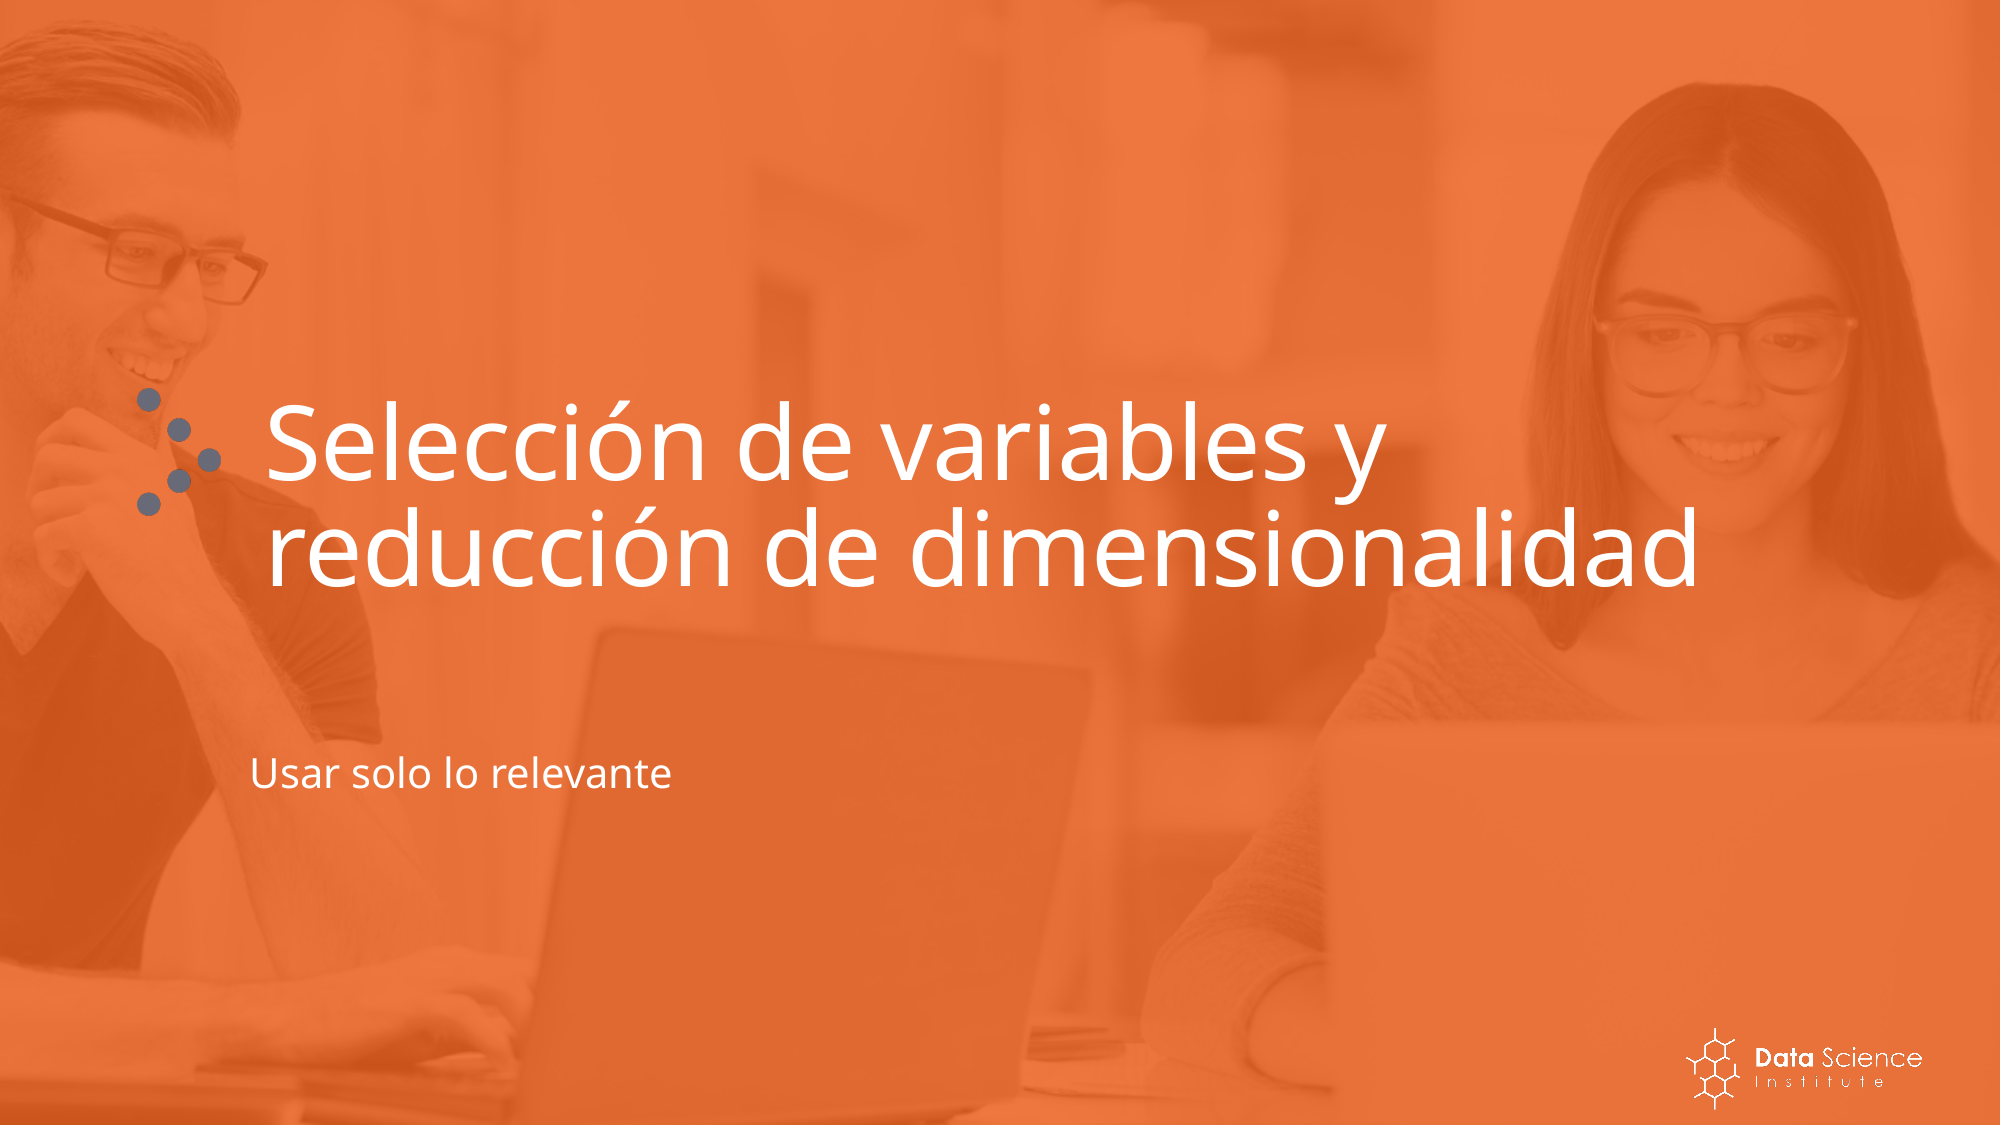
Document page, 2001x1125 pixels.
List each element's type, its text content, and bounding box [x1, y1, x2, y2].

title Selección de variables y reducción de dimensionalidad [249, 388, 1750, 685]
picture [1650, 1012, 1957, 1125]
list Usar solo lo relevante [249, 744, 1750, 997]
